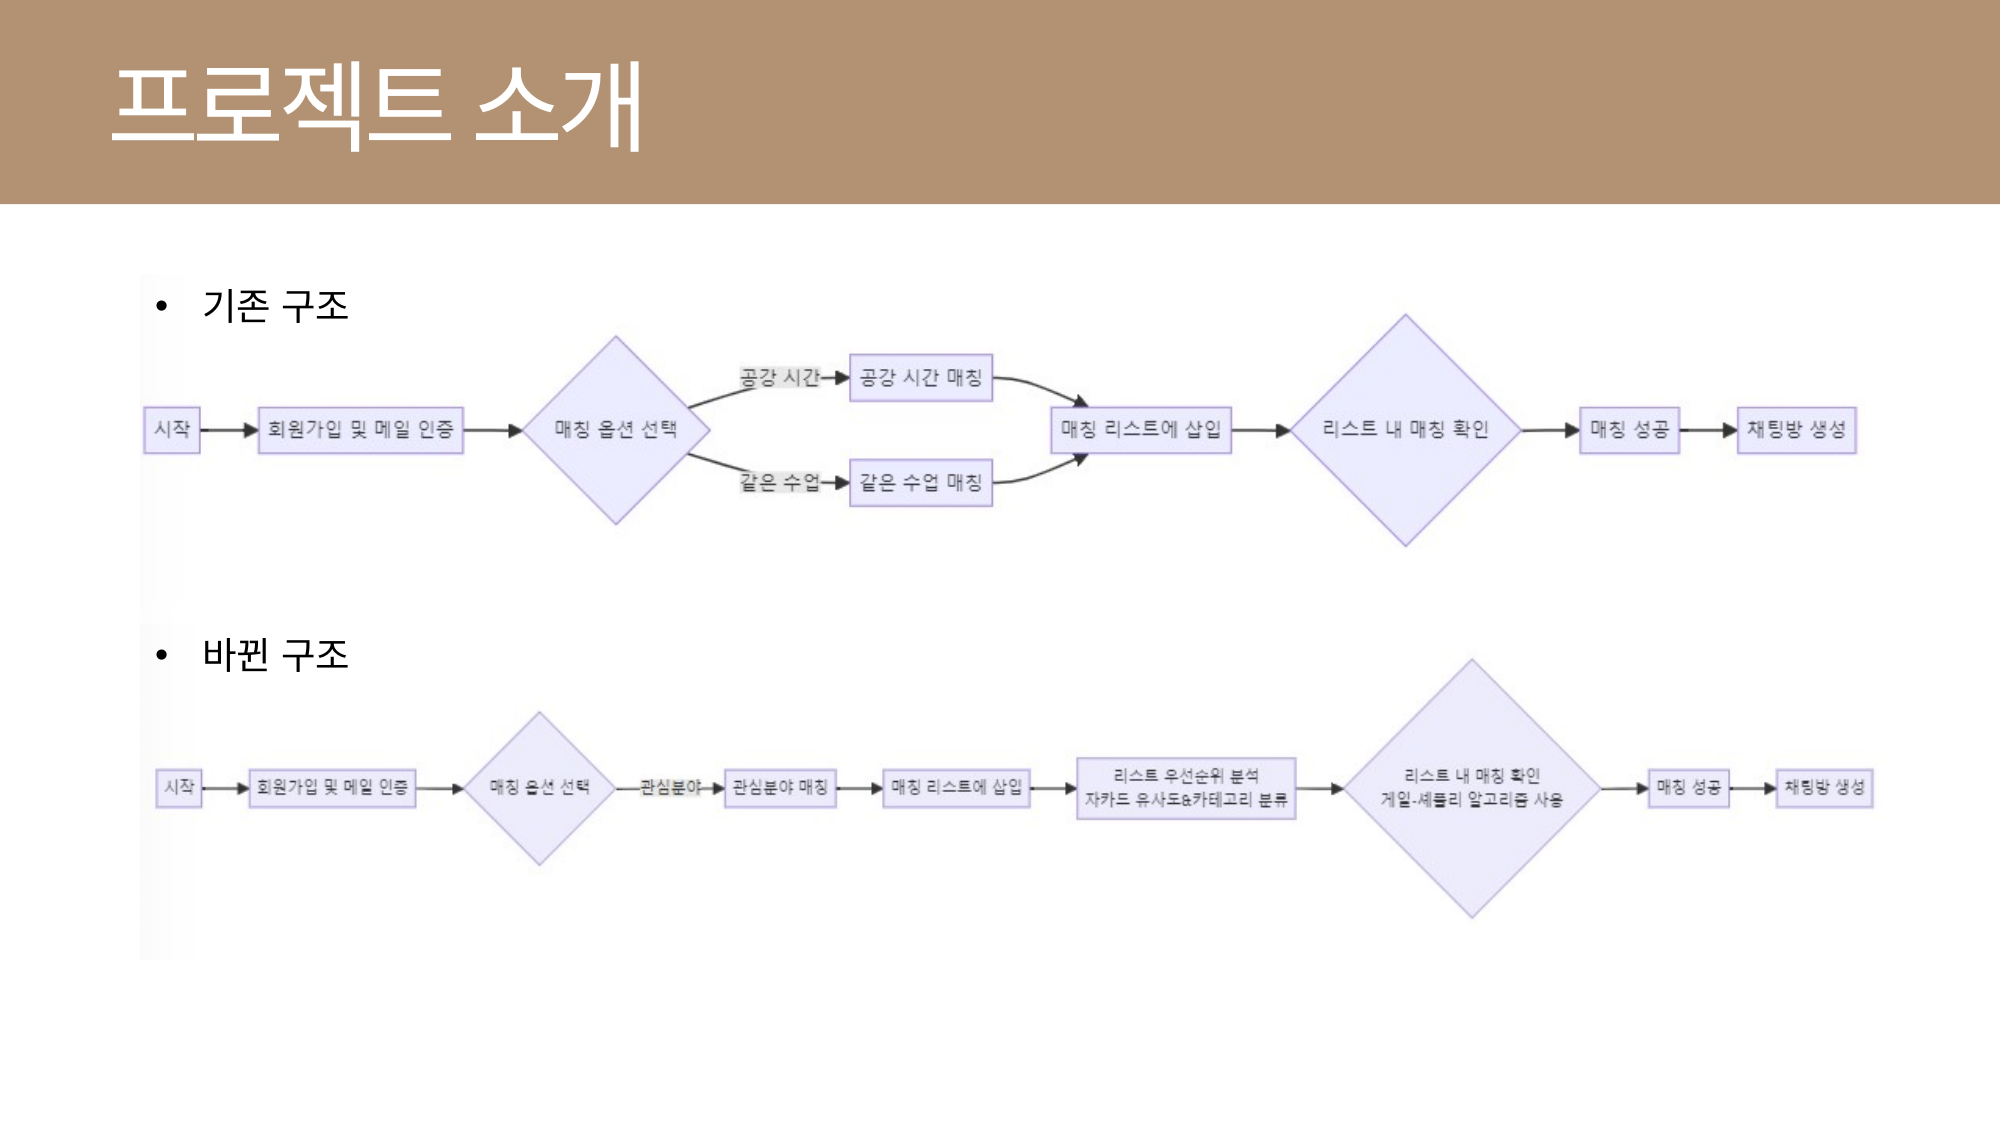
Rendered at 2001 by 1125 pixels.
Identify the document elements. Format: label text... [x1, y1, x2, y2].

text_box 프로젝트 소개 [92, 37, 665, 173]
text_box [0, 0, 2000, 205]
picture [140, 274, 1885, 960]
